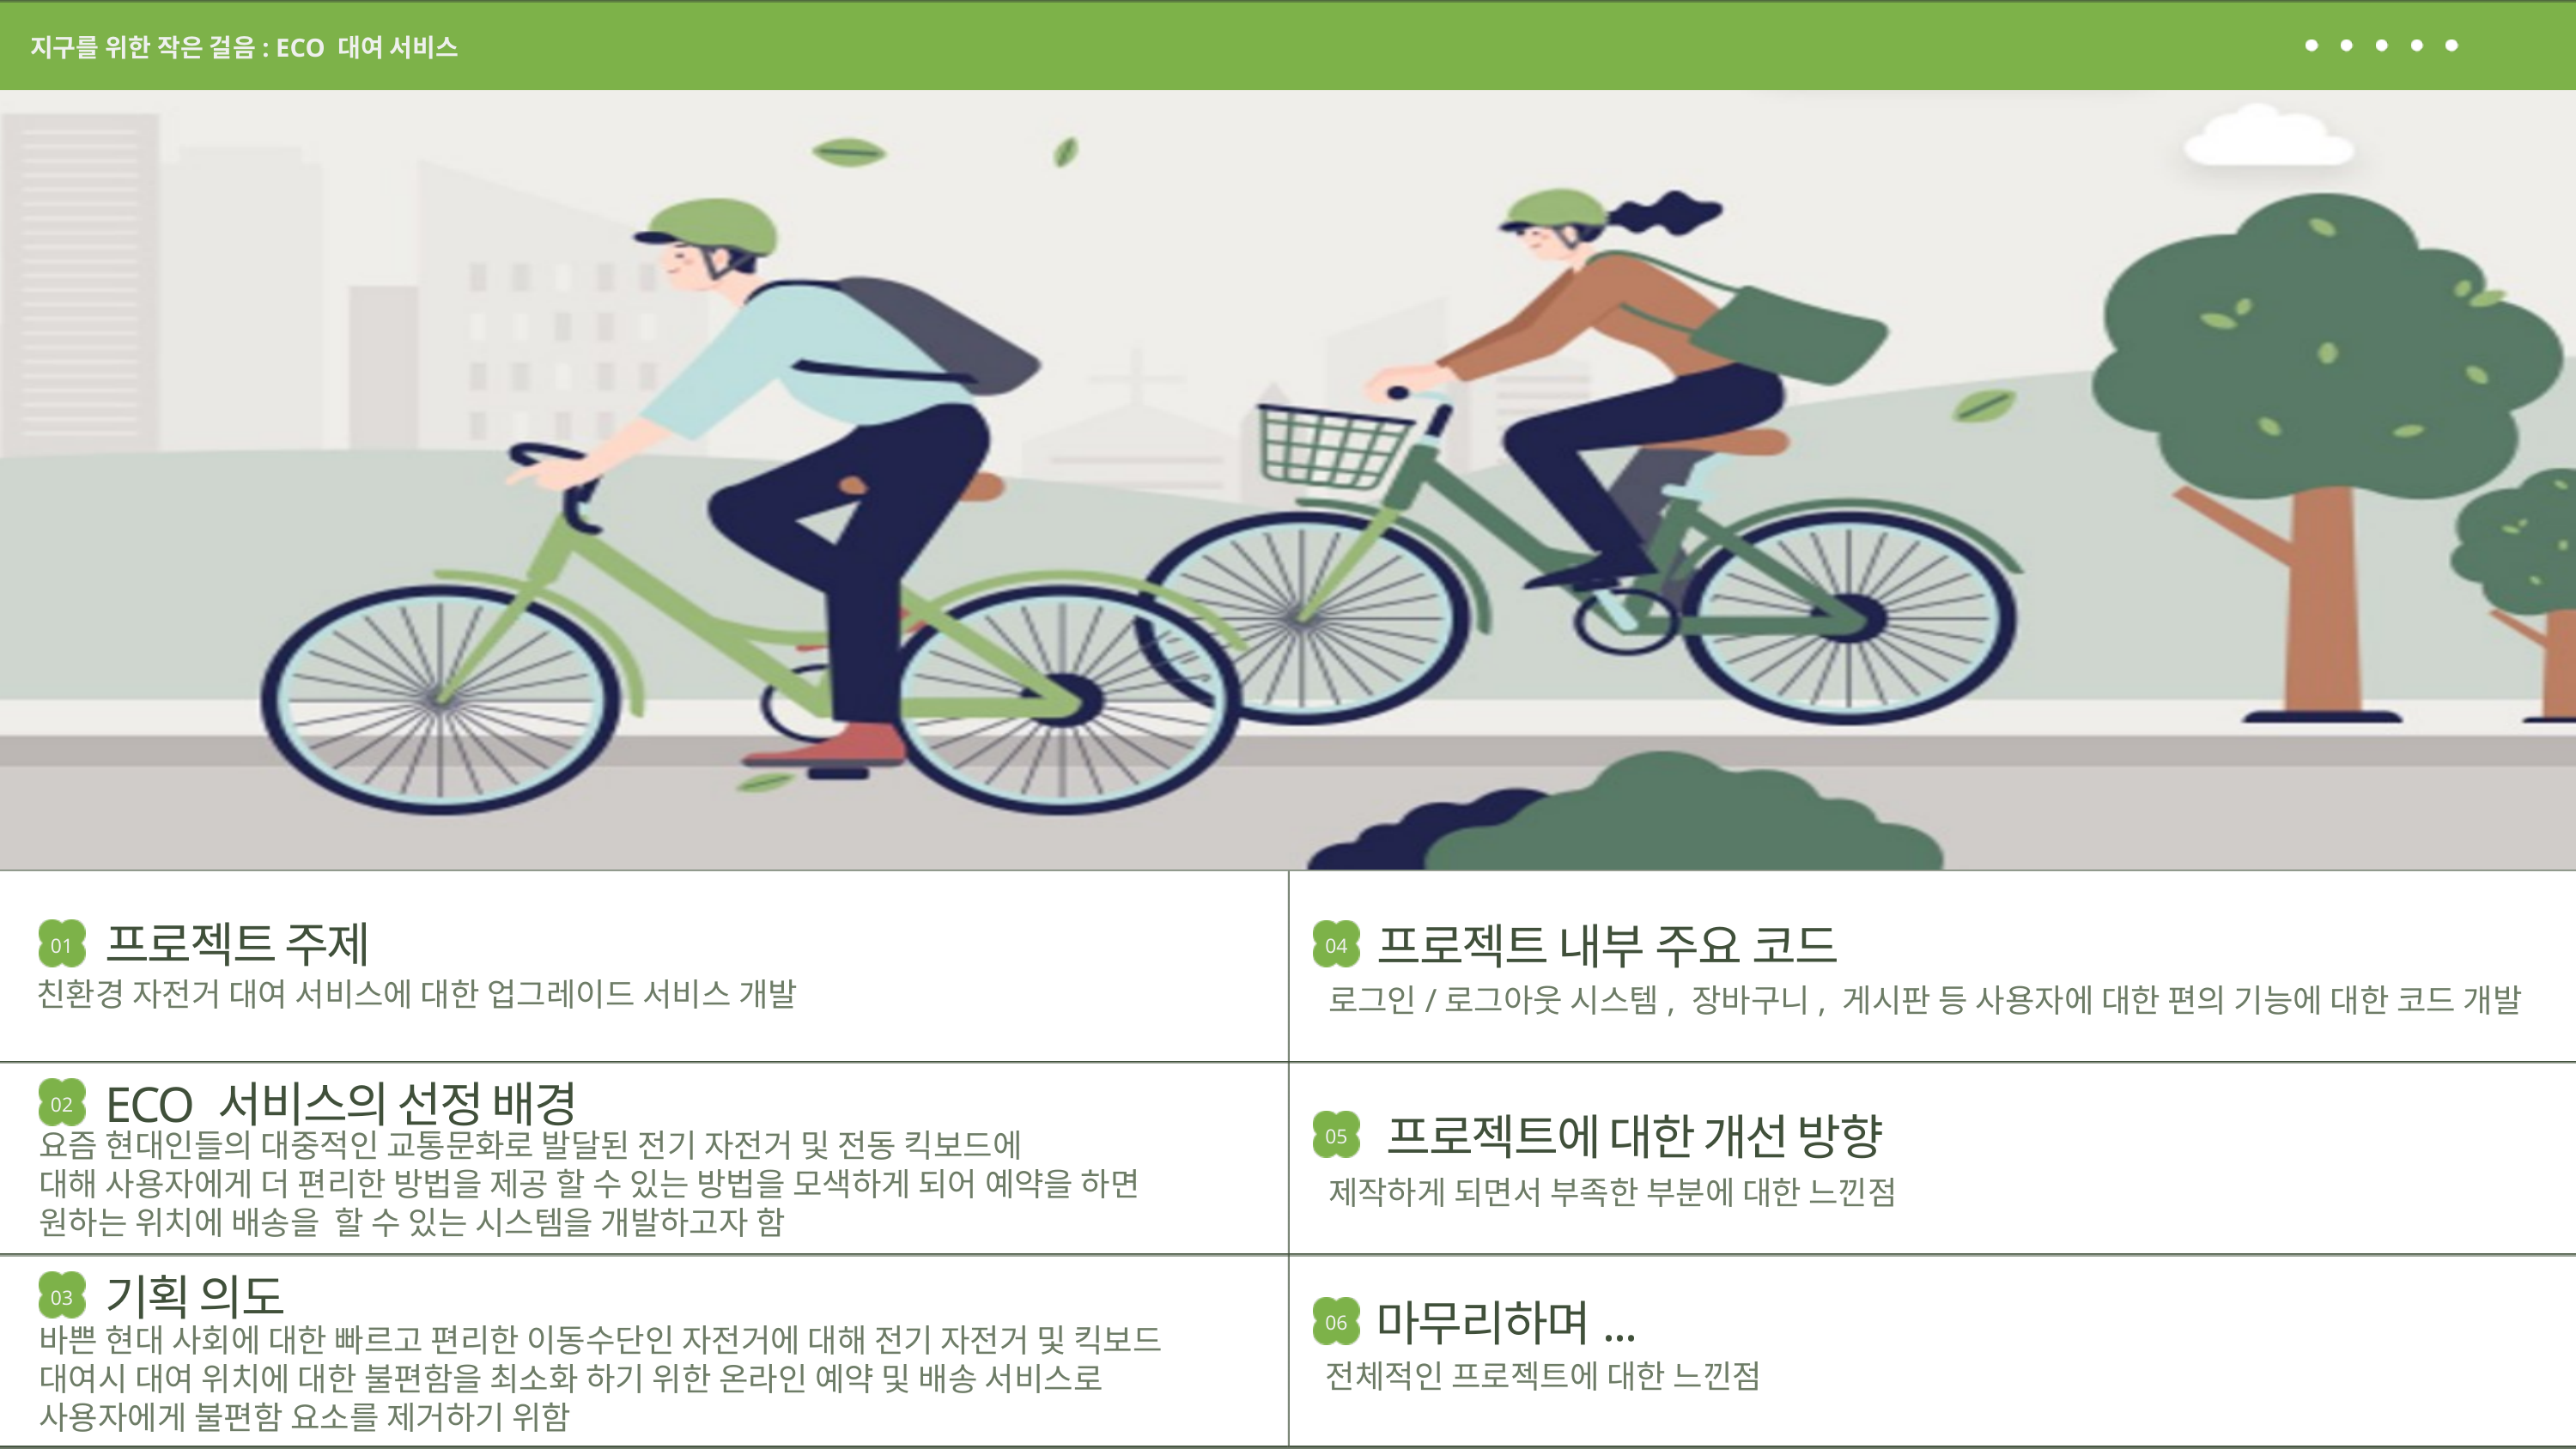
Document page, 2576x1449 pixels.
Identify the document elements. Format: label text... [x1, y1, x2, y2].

text_box 요즘 현대인들의 대중적인 교통문화로 발달된 전기 자전거 및 전동 킥보드에 대해 사용자에게 더 편리한 방법을 제공 할 수 있는 방법을 모색하게 되어 예약을 하면 원하는 위치에 배송을 할 수 있는 시스템을 개발하고자 함 [26, 1119, 1181, 1247]
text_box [1312, 1111, 1361, 1159]
text_box 바쁜 현대 사회에 대한 빠르고 편리한 이동수단인 자전거에 대해 전기 자전거 및 킥보드 대여시 대여 위치에 대한 불편함을 최소화 하기 위한 온라인 예약 및 배송 서비스로 사용자에게 불편함 요소를 제거하기 위함 [26, 1313, 1179, 1442]
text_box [0, 1446, 1283, 1449]
text_box 제작하게 되면서 부족한 부분에 대한 느낀점 [1315, 1166, 2127, 1218]
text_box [0, 10, 2576, 88]
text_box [2445, 39, 2459, 53]
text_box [2375, 39, 2389, 53]
text_box 프로젝트 주제 [92, 908, 688, 967]
text_box 친환경 자전거 대여 서비스에 대한 업그레이드 서비스 개발 [23, 967, 1200, 1019]
text_box 마무리하며... [1363, 1286, 2001, 1357]
text_box 전체적인 프로젝트에 대한 느낀점 [1313, 1349, 2124, 1402]
text_box 프로젝트 내부 주요 코드 [1364, 909, 1960, 973]
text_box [2341, 39, 2354, 53]
text_box 로그인/로그아웃 시스템, 장바구니, 게시판 등 사용자에 대한 편의 기능에 대한 코드 개발 [1315, 973, 2576, 1026]
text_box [38, 1270, 86, 1319]
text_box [2410, 39, 2424, 53]
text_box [2306, 39, 2319, 53]
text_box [0, 90, 2576, 870]
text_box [0, 1061, 2576, 1064]
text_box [0, 1253, 2576, 1257]
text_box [1286, 879, 1290, 1059]
text_box 프로젝트에 대한 개선 방향 [1373, 1100, 2284, 1171]
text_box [1286, 1074, 1290, 1252]
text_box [1312, 919, 1361, 968]
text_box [1286, 1266, 1290, 1447]
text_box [1294, 1446, 2576, 1449]
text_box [38, 919, 86, 967]
text_box 기획 의도 [92, 1266, 729, 1313]
text_box ECO 서비스의 선정 배경 [92, 1074, 1137, 1119]
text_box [1312, 1297, 1361, 1345]
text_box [38, 1078, 86, 1126]
